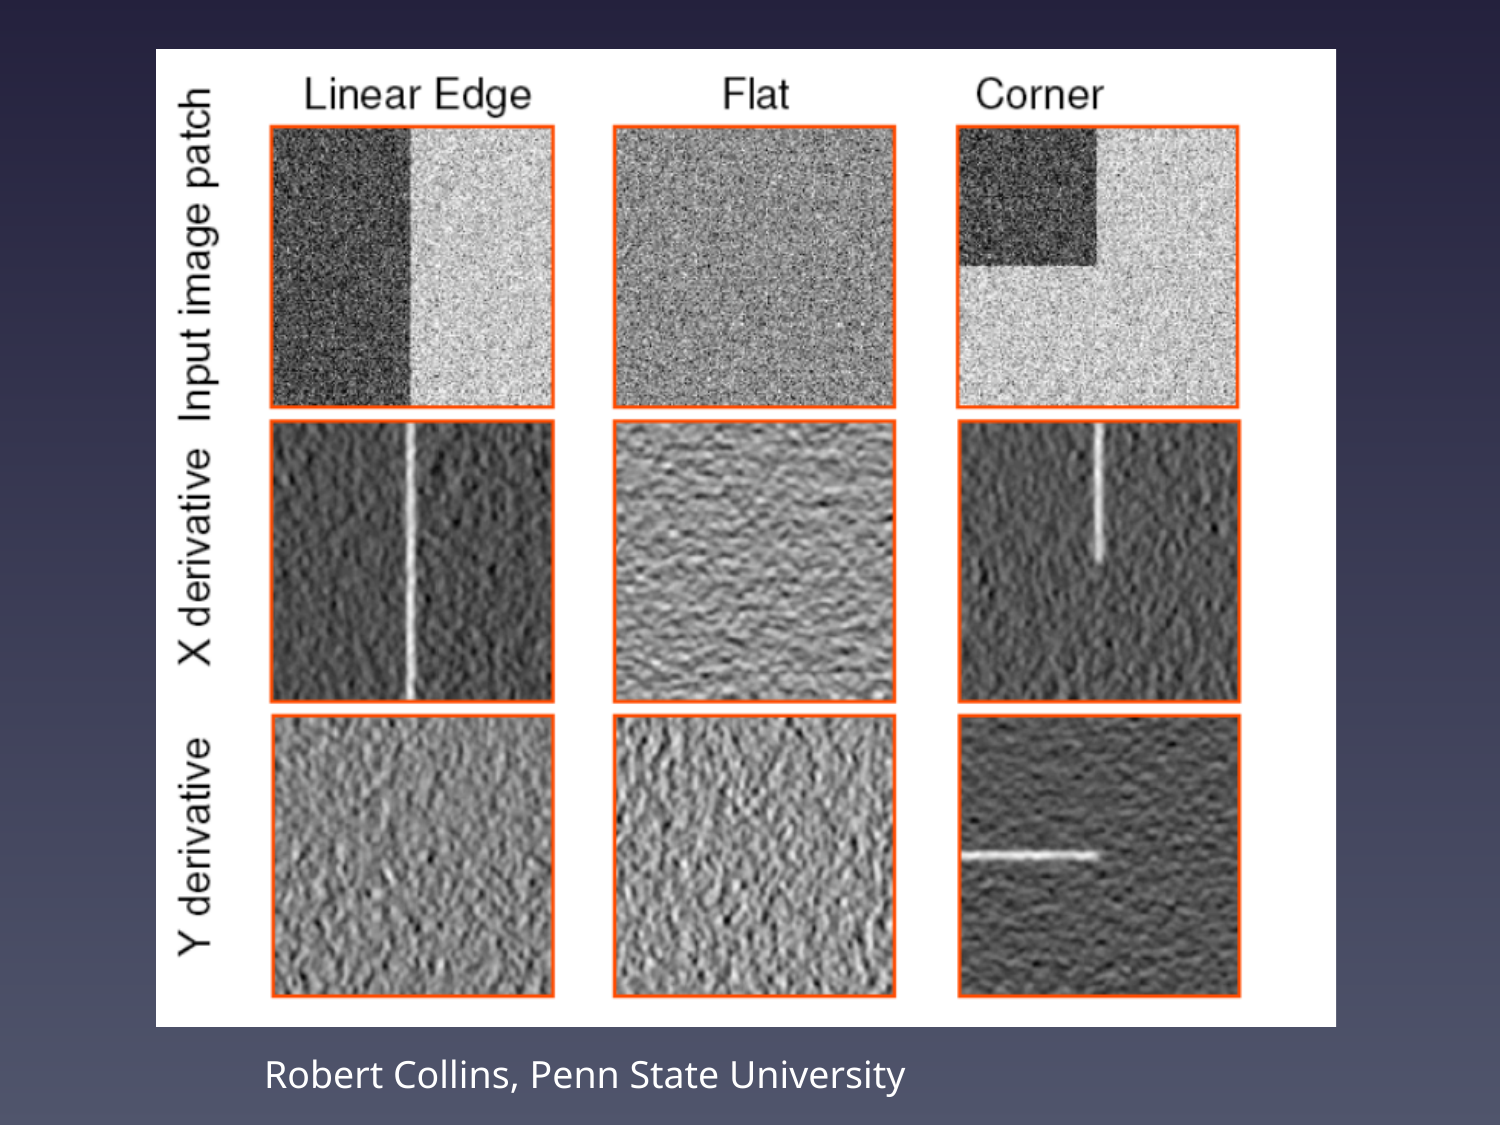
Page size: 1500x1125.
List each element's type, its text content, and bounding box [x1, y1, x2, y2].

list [155, 49, 1337, 1027]
text_box Robert Collins, Penn State University [249, 1043, 1254, 1104]
